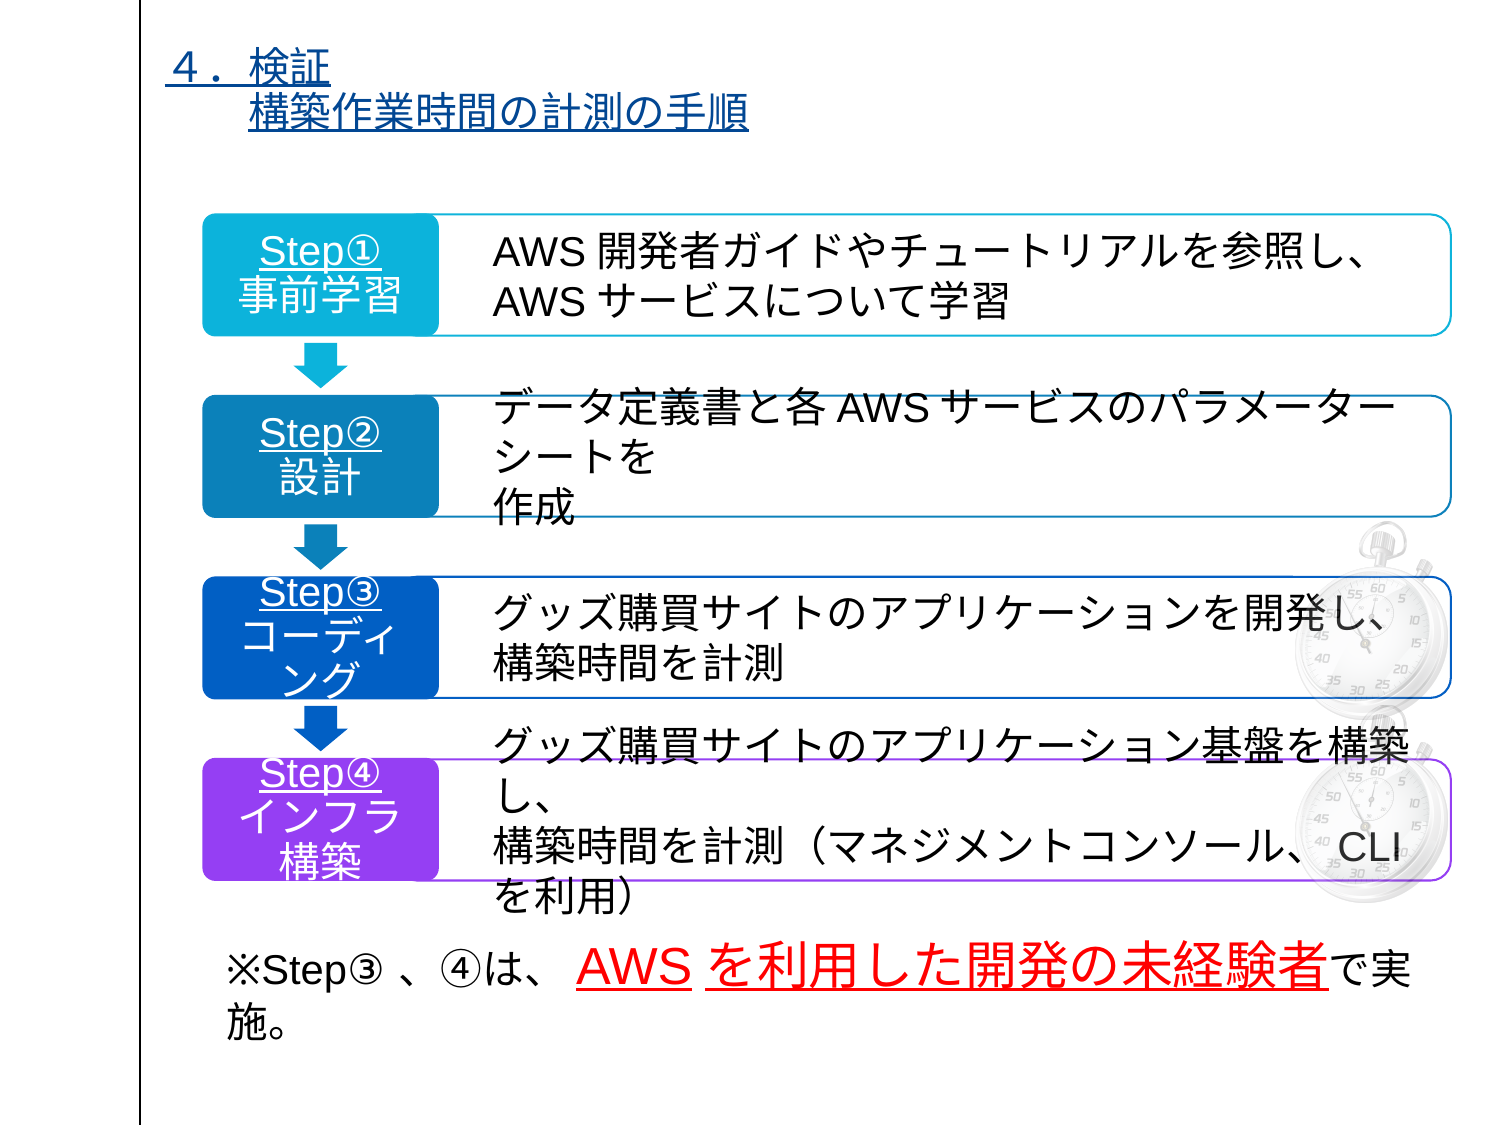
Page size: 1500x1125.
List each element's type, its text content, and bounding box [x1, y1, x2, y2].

list ※Step③、④は、AWSを利用した開発の未経験者で実施。 [226, 925, 1474, 1062]
picture [1294, 521, 1449, 904]
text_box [203, 214, 1452, 881]
title ４．検証 構築作業時間の計測の手順 [164, 38, 1412, 160]
